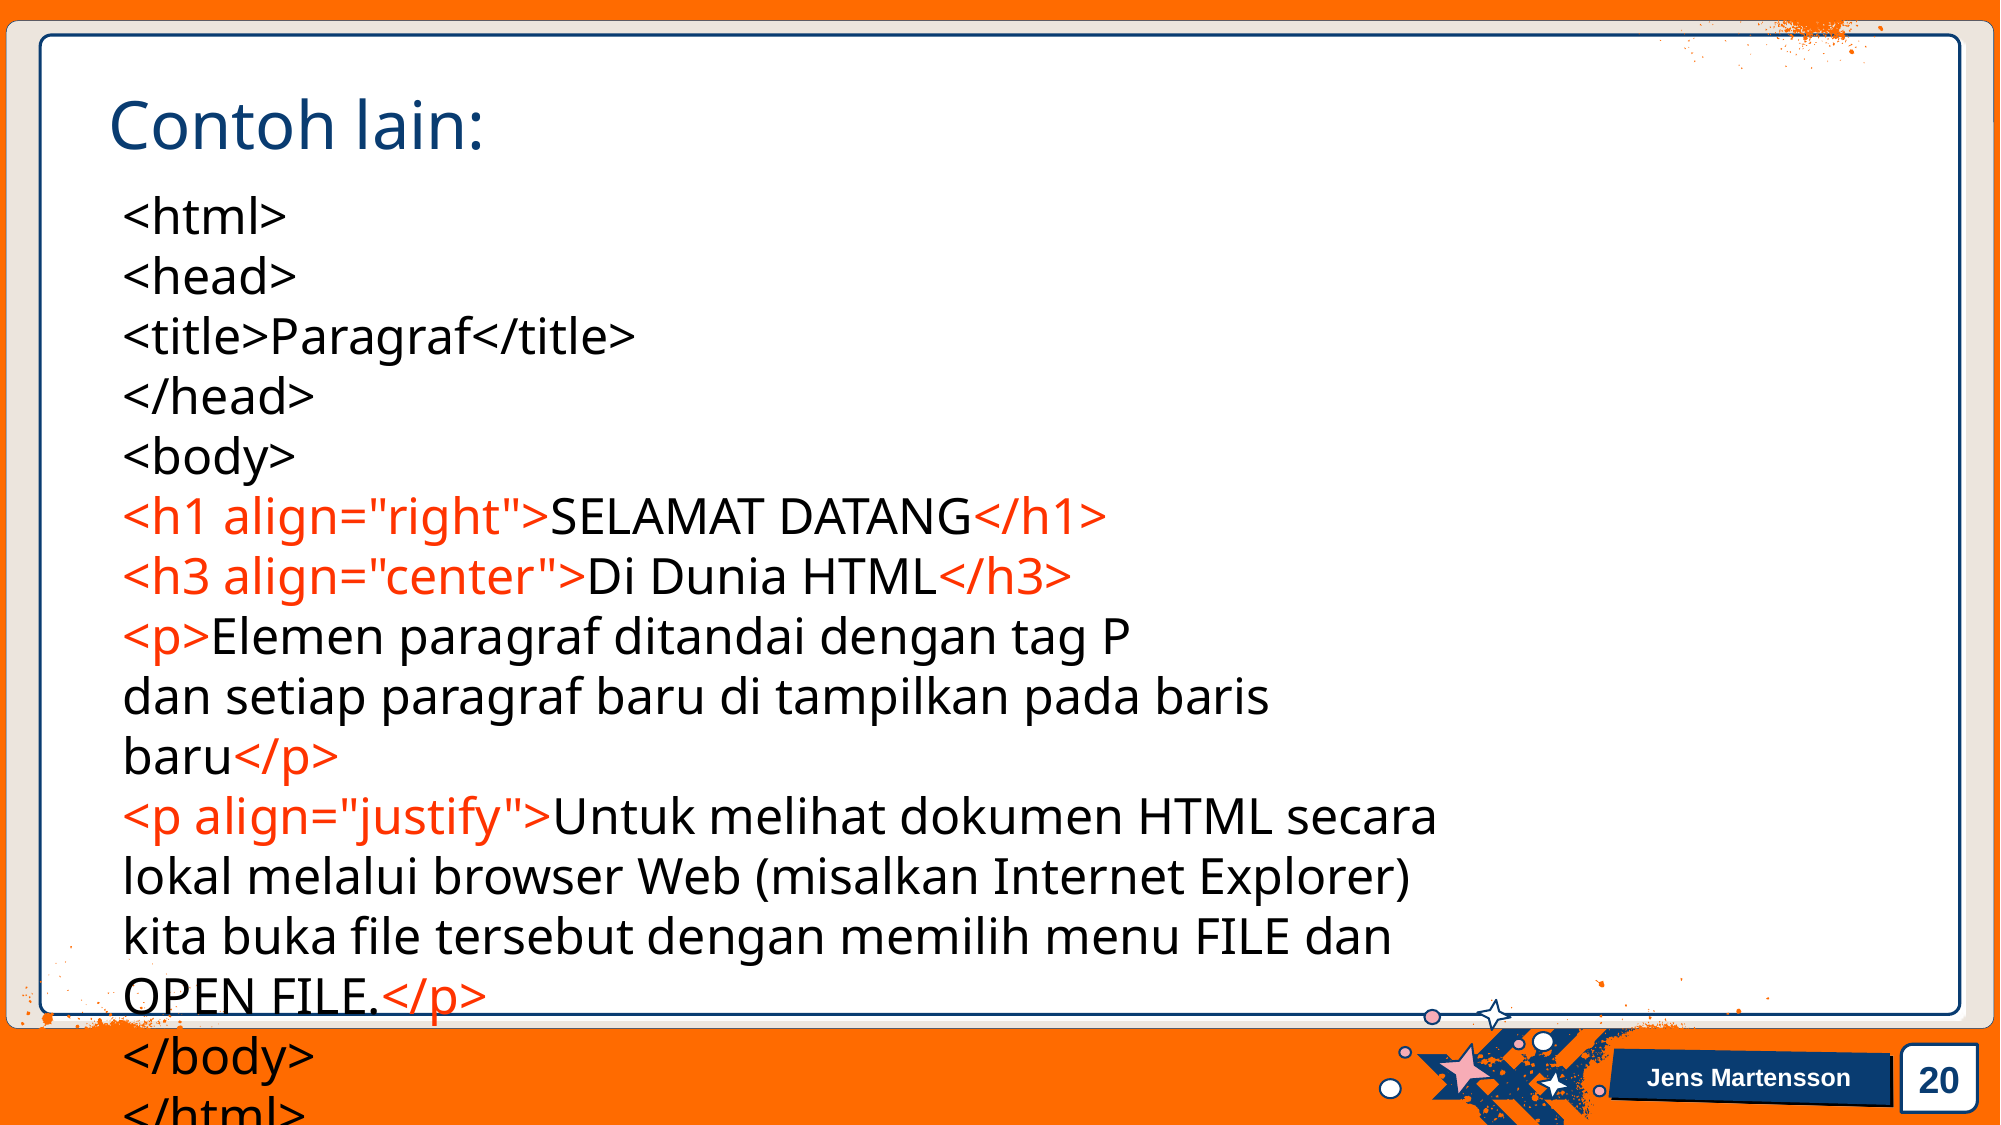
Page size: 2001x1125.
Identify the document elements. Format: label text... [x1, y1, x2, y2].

title Contoh lain: [108, 91, 1891, 165]
text_box <html> <head> <title>Paragraf</title> </head> <body> <h1 align="right">SELAMAT DATANG</h1> <h3 align="center">Di Dunia HTML</h3> <p>Elemen paragraf ditandai dengan tag P dan setiap paragraf baru di tampilkan pada baris baru</p> <p align="justify">Untuk melihat dokumen HTML secara lokal melalui browser Web (misalkan Internet Explorer) kita buka file tersebut dengan memilih menu FILE dan OPEN FILE.</p> </body> </html> [108, 177, 1467, 1125]
slide_number 20 [1899, 1042, 1979, 1114]
